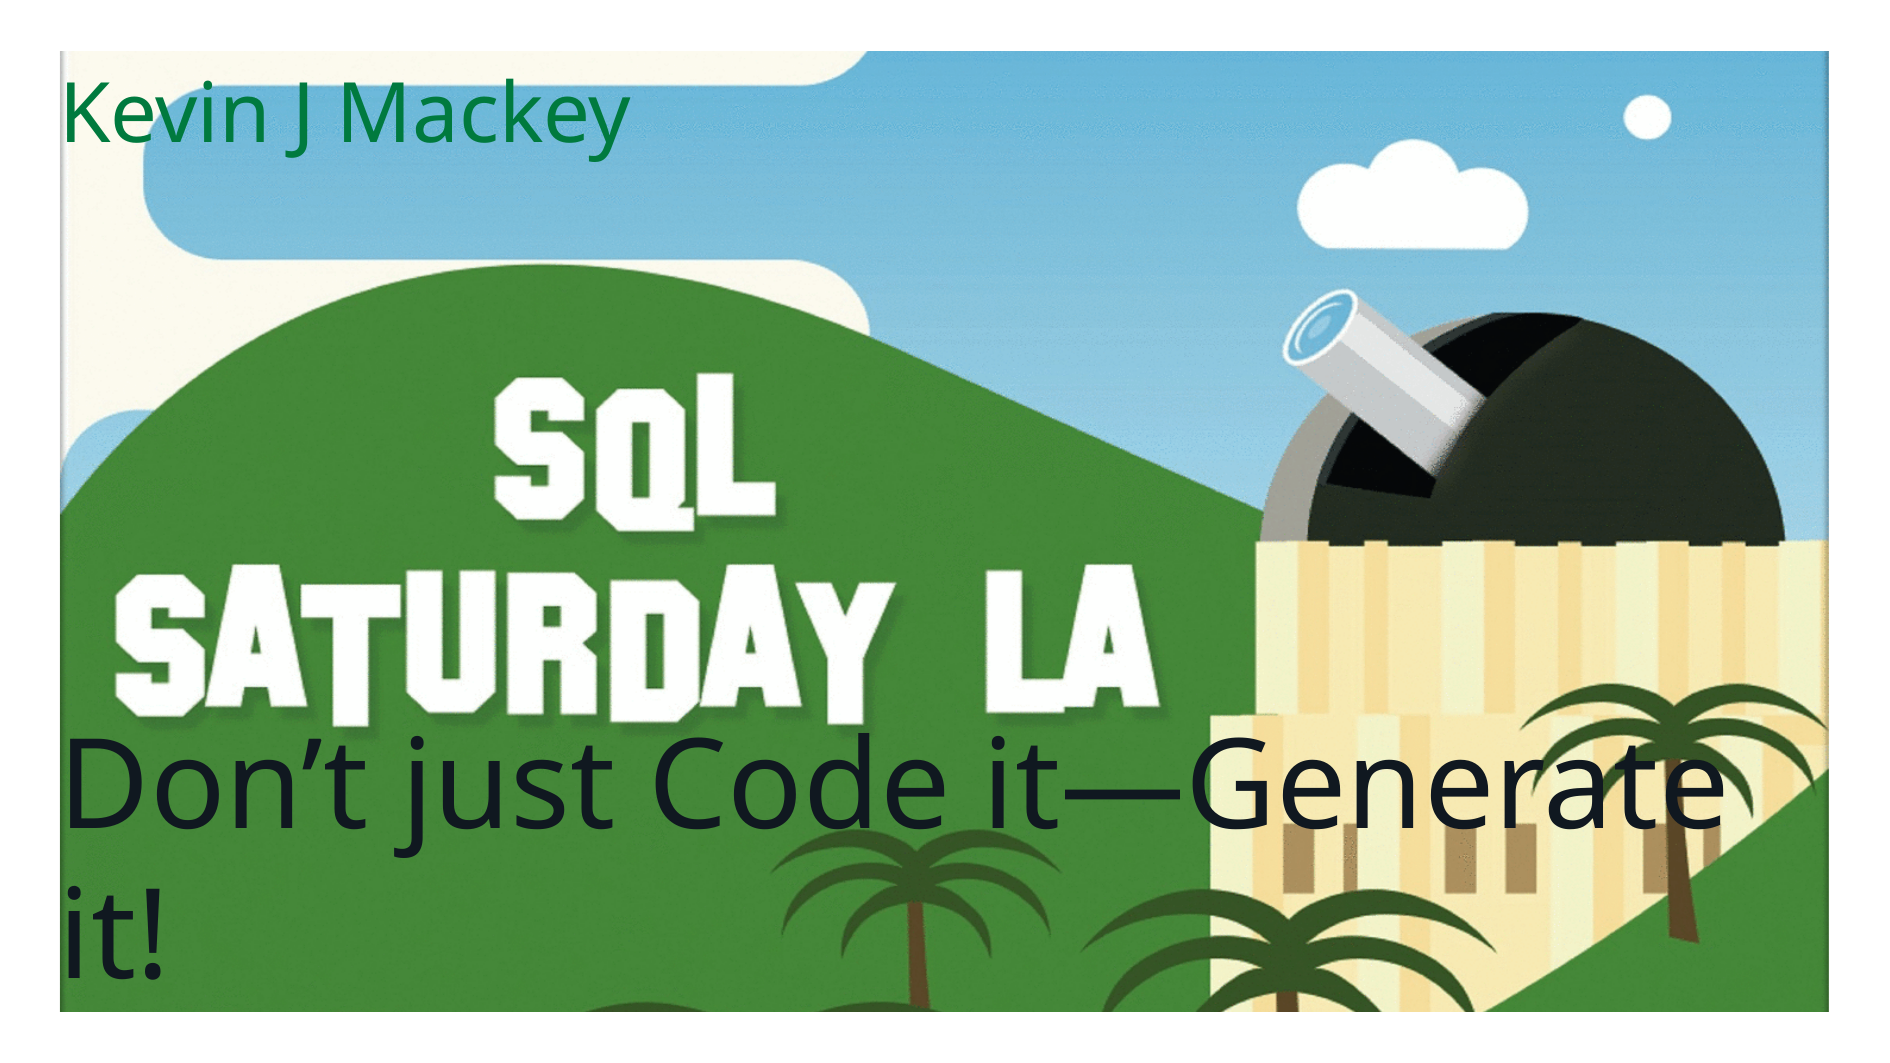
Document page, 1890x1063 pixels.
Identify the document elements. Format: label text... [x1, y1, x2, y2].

title Don’t just Code it—Generate it! [59, 620, 1831, 1004]
picture [48, 51, 1841, 1012]
list Kevin J Mackey [59, 59, 1831, 237]
